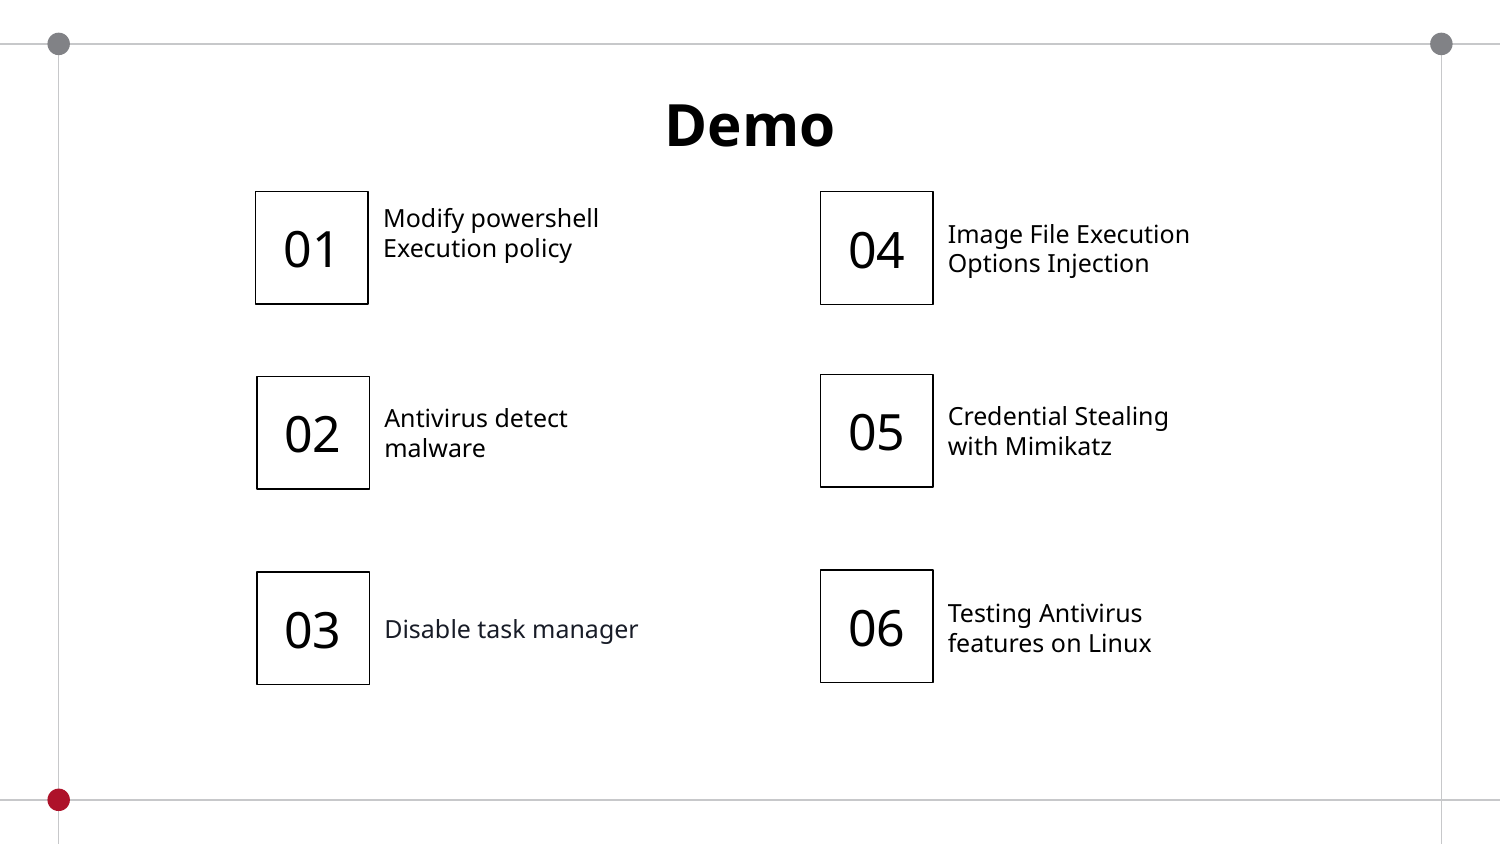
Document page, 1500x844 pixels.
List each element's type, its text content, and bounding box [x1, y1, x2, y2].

text_box Disable task manager [370, 595, 657, 661]
text_box 01 [255, 191, 369, 305]
text_box Credential Stealing with Mimikatz [933, 398, 1221, 464]
title Demo [118, 72, 1382, 167]
text_box 06 [820, 569, 933, 683]
text_box 03 [256, 571, 370, 685]
text_box Antivirus detect malware [370, 400, 657, 466]
text_box 04 [820, 191, 934, 305]
text_box Modify powershell Execution policy [369, 215, 656, 281]
text_box 05 [820, 374, 933, 487]
text_box 02 [256, 376, 370, 489]
text_box Testing Antivirus features on Linux [933, 595, 1221, 661]
text_box Image File Execution Options Injection [934, 215, 1221, 281]
